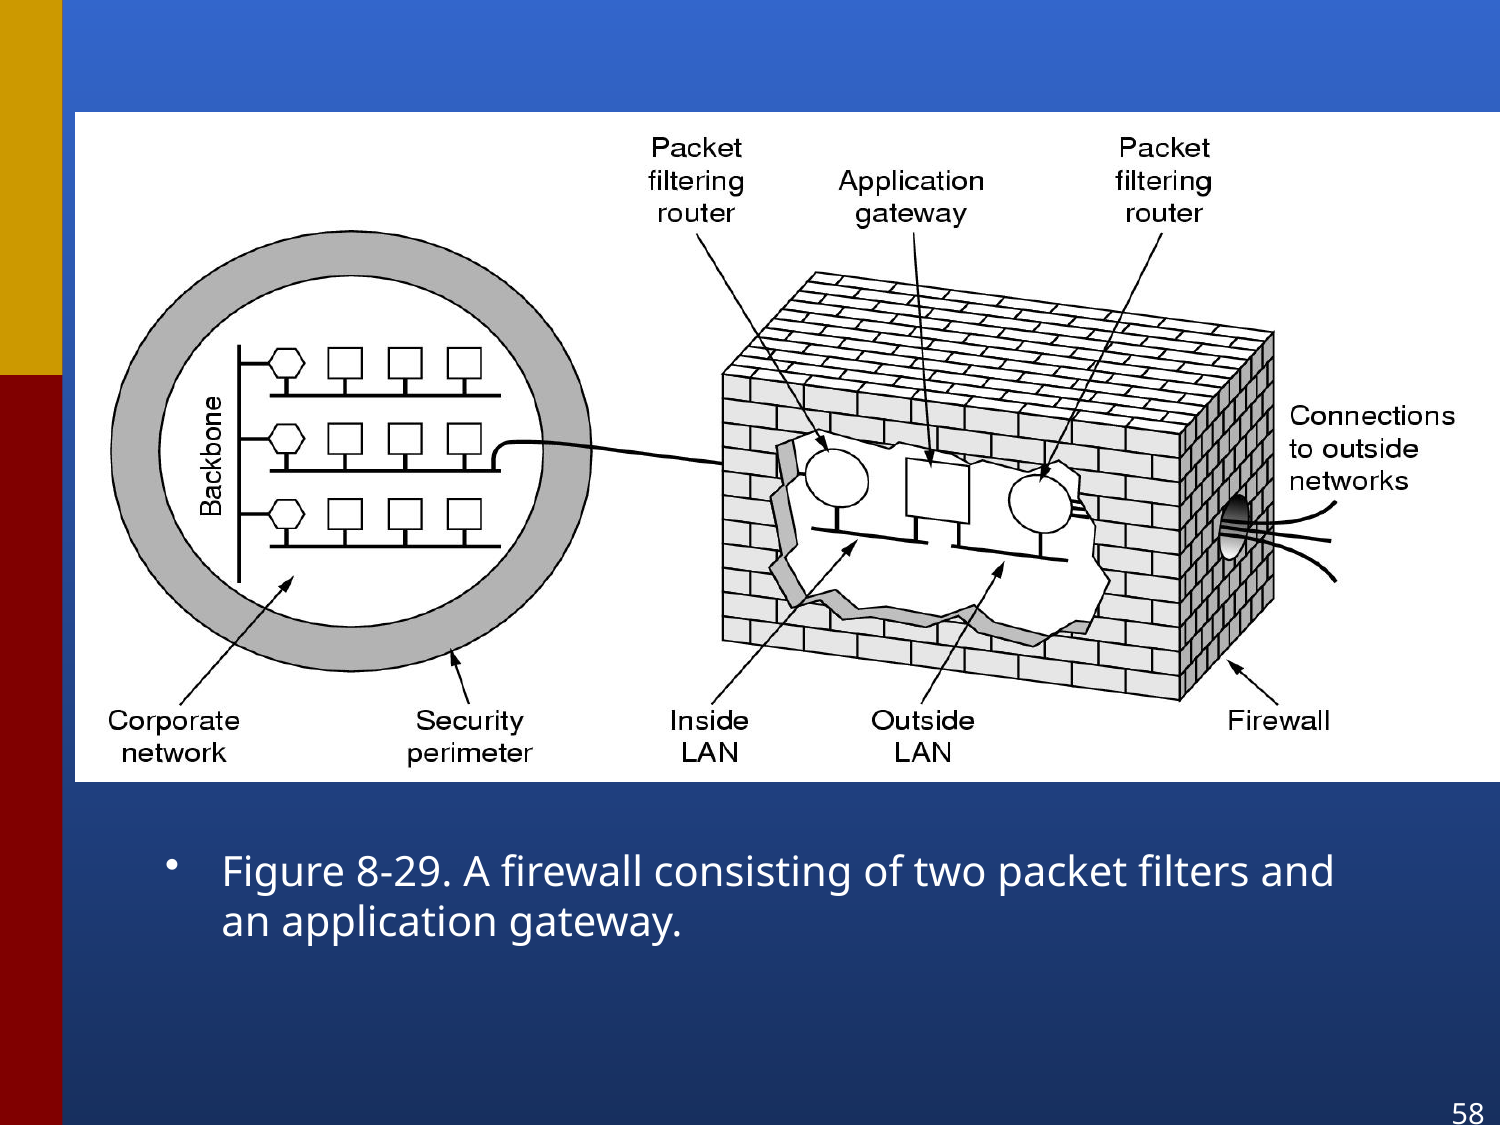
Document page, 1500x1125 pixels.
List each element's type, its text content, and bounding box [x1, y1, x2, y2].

list Figure 8-29. A firewall consisting of two packet filters and an application gateway. [150, 837, 1388, 1013]
slide_number 58 [1187, 1087, 1500, 1125]
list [74, 112, 1500, 782]
